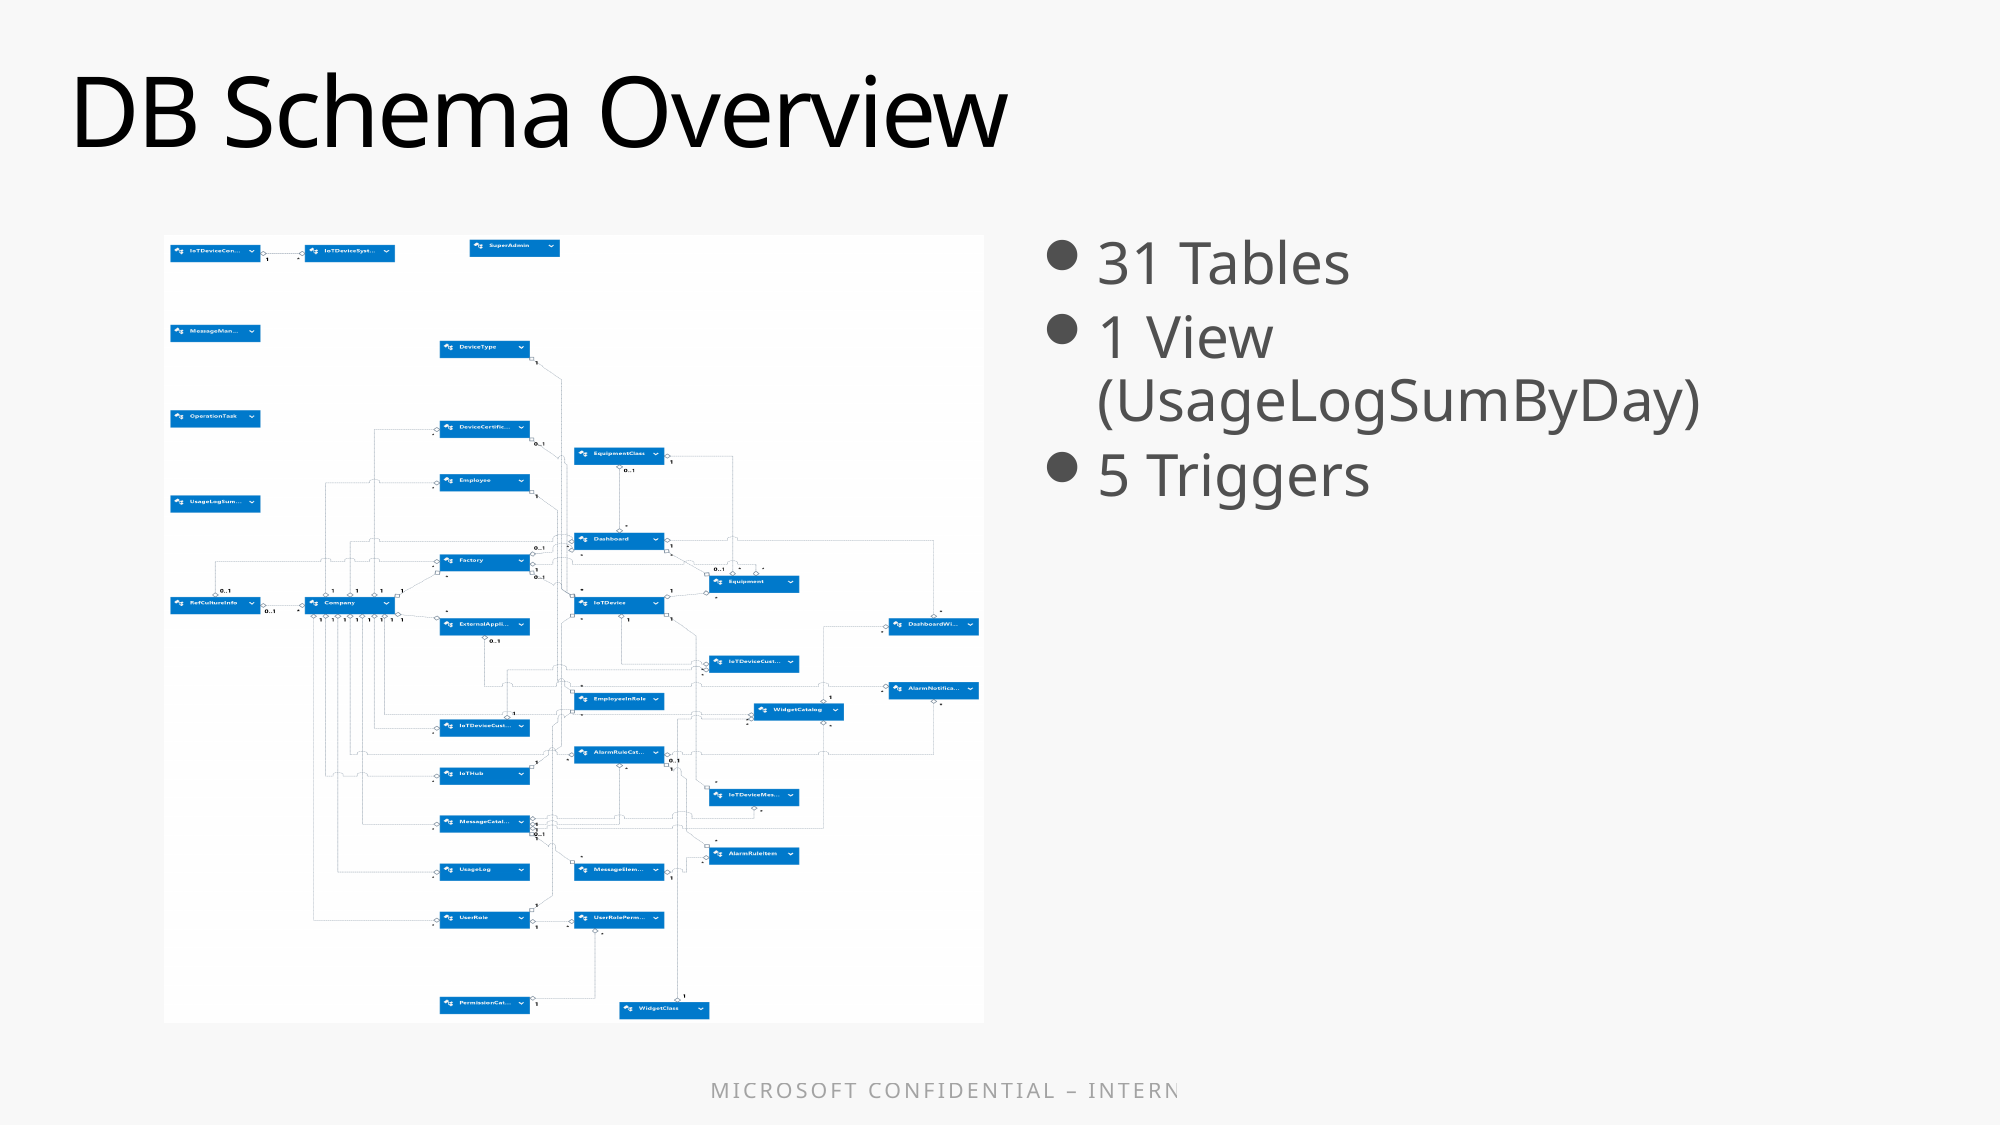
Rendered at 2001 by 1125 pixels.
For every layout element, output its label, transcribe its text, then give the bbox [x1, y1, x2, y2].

text_box 31 Tables 1 View (UsageLogSumByDay) 5 Triggers [1027, 226, 1863, 1029]
title DB Schema Overview [44, 47, 1957, 196]
picture [164, 235, 985, 1024]
